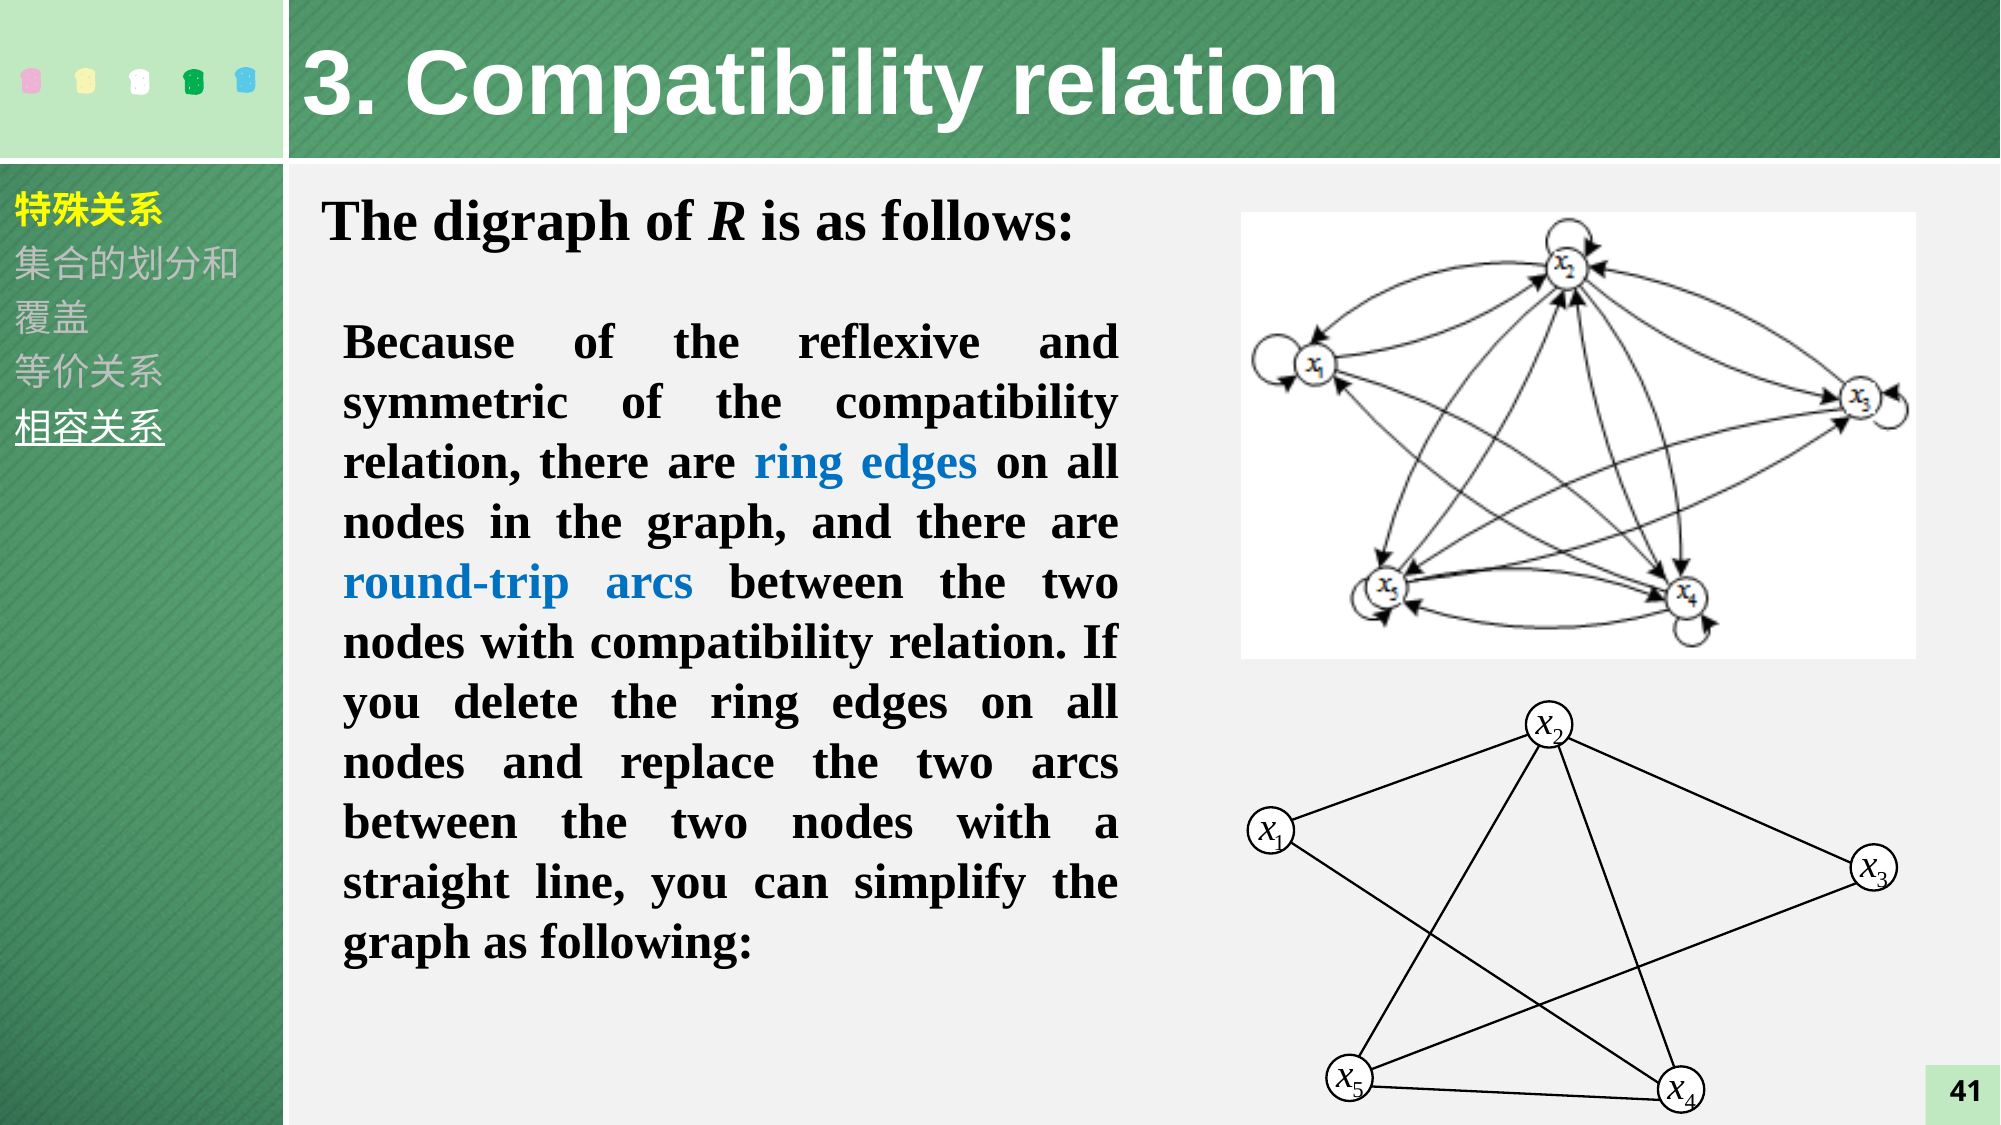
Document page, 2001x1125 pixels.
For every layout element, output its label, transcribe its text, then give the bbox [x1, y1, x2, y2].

text_box Because of the reflexive and symmetric of the compatibility relation, there are ring edges on all nodes in the graph, and there are round-trip arcs between the two nodes with compatibility relation. If you delete the ring edges on all nodes and replace the two arcs between the two nodes with a straight line, you can simplify the graph as following: [328, 400, 1135, 976]
picture [1241, 688, 1904, 1125]
picture [0, 164, 283, 1125]
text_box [19, 65, 258, 95]
picture [289, 0, 2000, 158]
slide_number 41 [1925, 1065, 2000, 1125]
picture [1241, 212, 1916, 659]
text_box The digraph of R is as follows: [306, 175, 1158, 400]
text_box 特殊关系 集合的划分和覆盖 等价关系 相容关系 [0, 170, 277, 563]
text_box 3. Compatibility relation [288, 15, 1981, 141]
